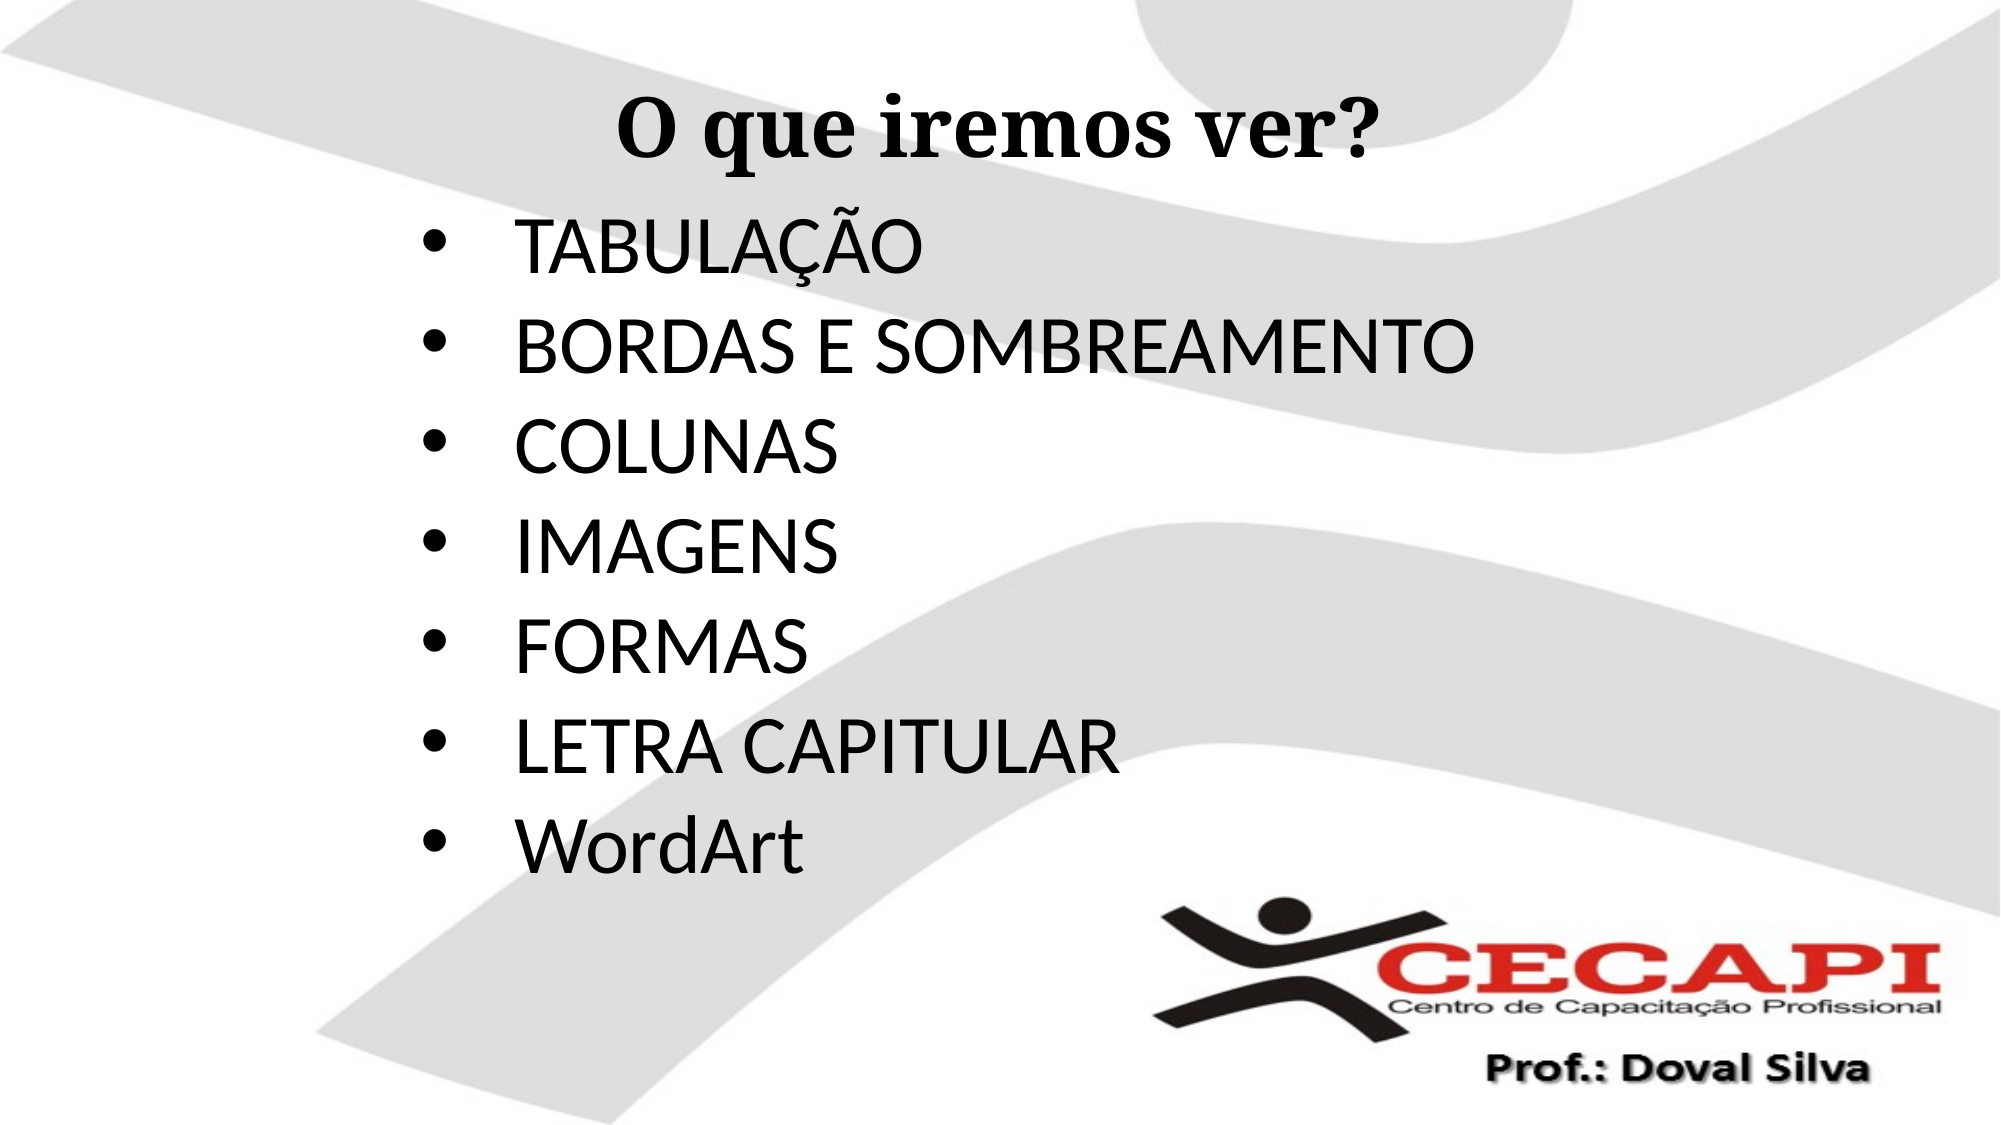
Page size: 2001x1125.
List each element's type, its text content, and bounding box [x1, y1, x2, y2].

picture [0, 0, 2001, 1125]
text_box O que iremos ver? [360, 66, 1637, 182]
text_box TABULAÇÃO BORDAS E SOMBREAMENTO COLUNAS IMAGENS FORMAS LETRA CAPITULAR WordArt [330, 182, 1629, 898]
